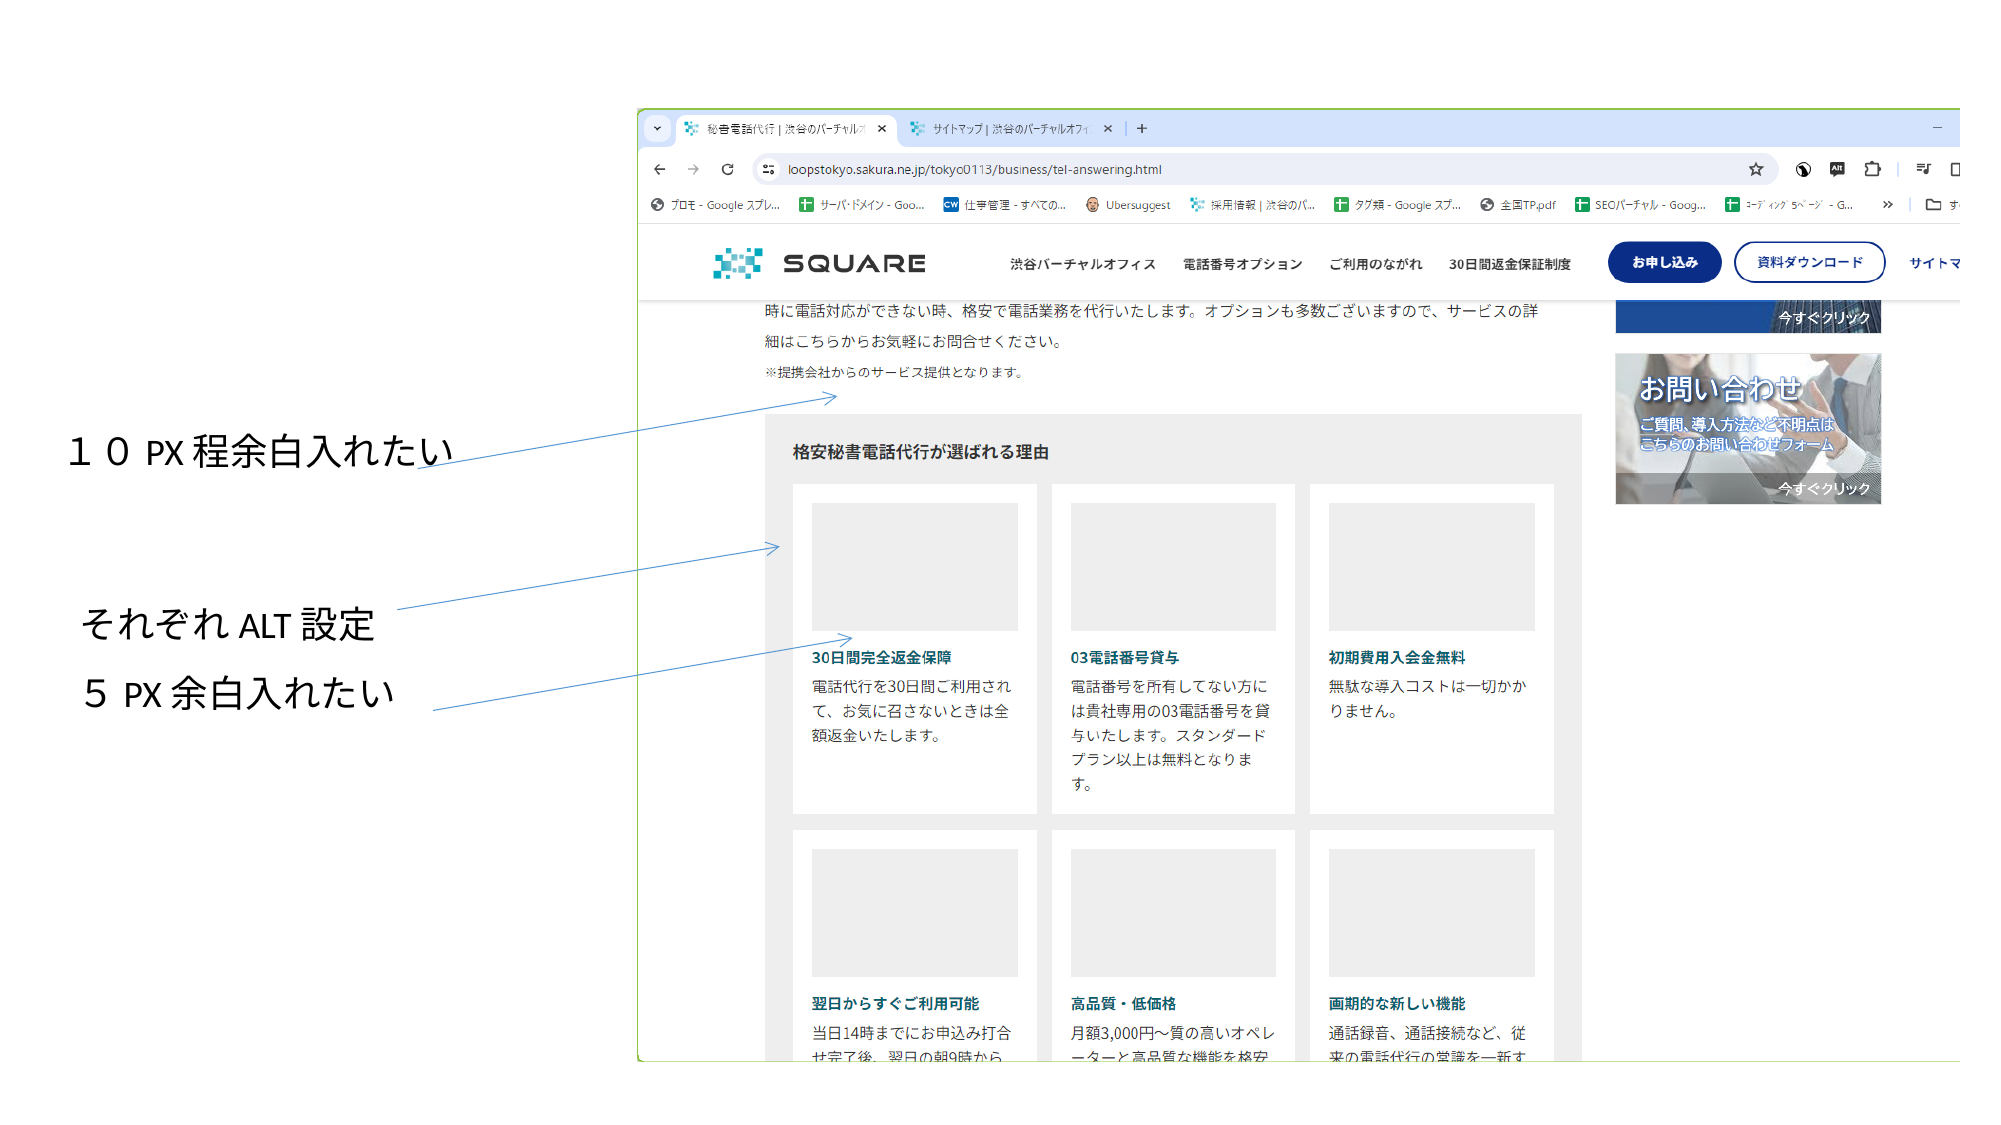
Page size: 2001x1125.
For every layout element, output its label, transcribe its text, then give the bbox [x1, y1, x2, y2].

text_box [417, 396, 838, 469]
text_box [432, 637, 853, 711]
text_box それぞれALT設定 [64, 593, 421, 654]
text_box １０PX程余白入れたい [46, 420, 497, 481]
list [637, 108, 1960, 1062]
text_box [397, 546, 780, 610]
text_box ５PX余白入れたい [62, 662, 512, 723]
